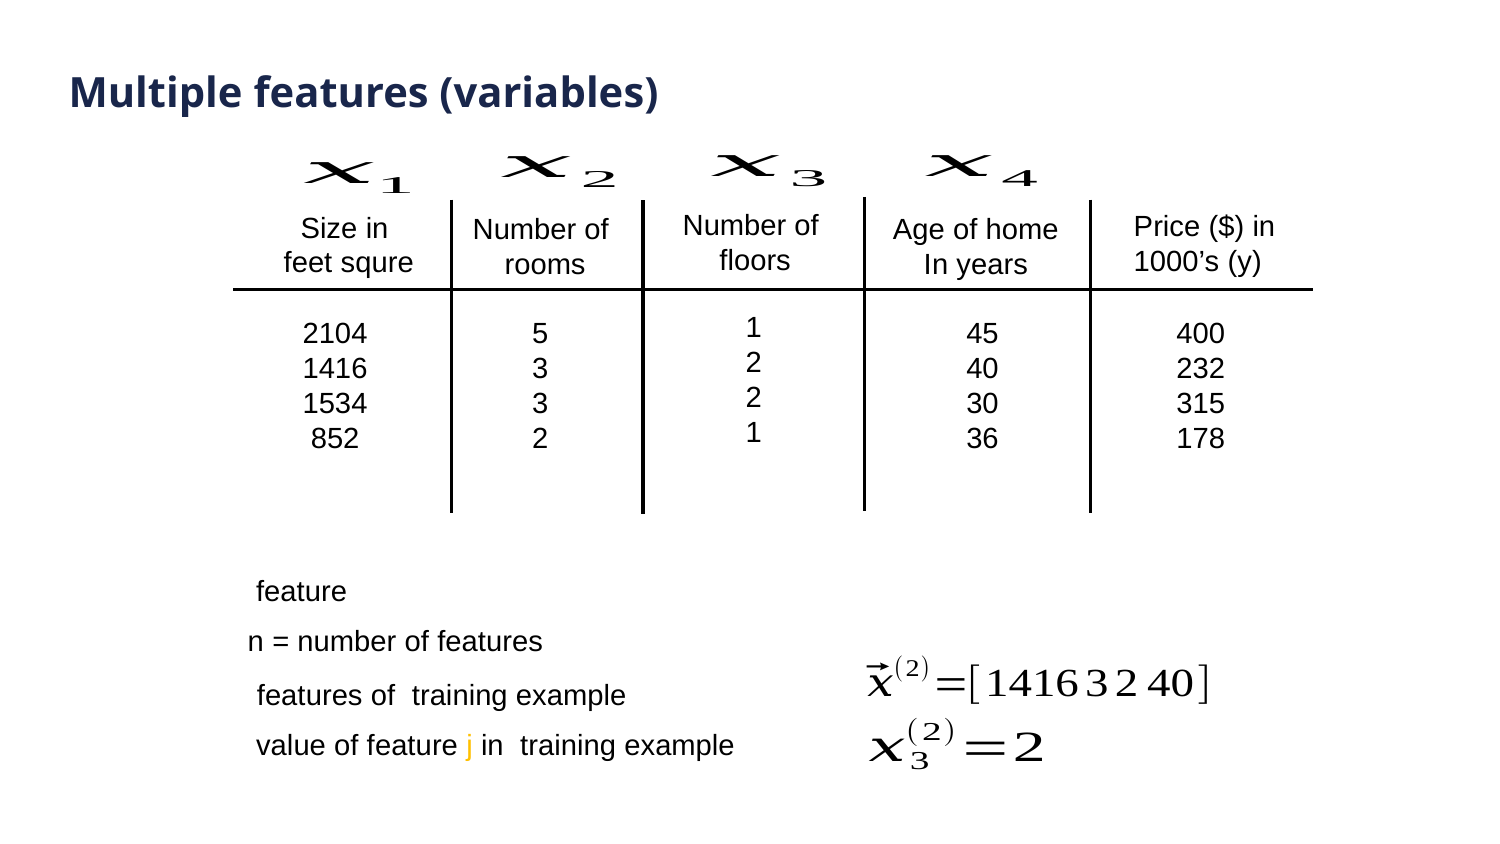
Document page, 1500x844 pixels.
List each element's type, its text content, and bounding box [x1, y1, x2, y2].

text_box Number of floors [651, 198, 859, 284]
text_box Price ($) in 1000’s (y) [1119, 200, 1314, 285]
text_box Age of home In years [872, 202, 1080, 288]
text_box Number of rooms [644, 202, 649, 285]
text_box n = number of features [232, 614, 616, 665]
text_box Size in feet squre [245, 201, 450, 287]
text_box Multiple features (variables) [53, 42, 871, 131]
text_box Number of rooms [441, 202, 451, 288]
text_box Number of rooms [452, 202, 642, 288]
